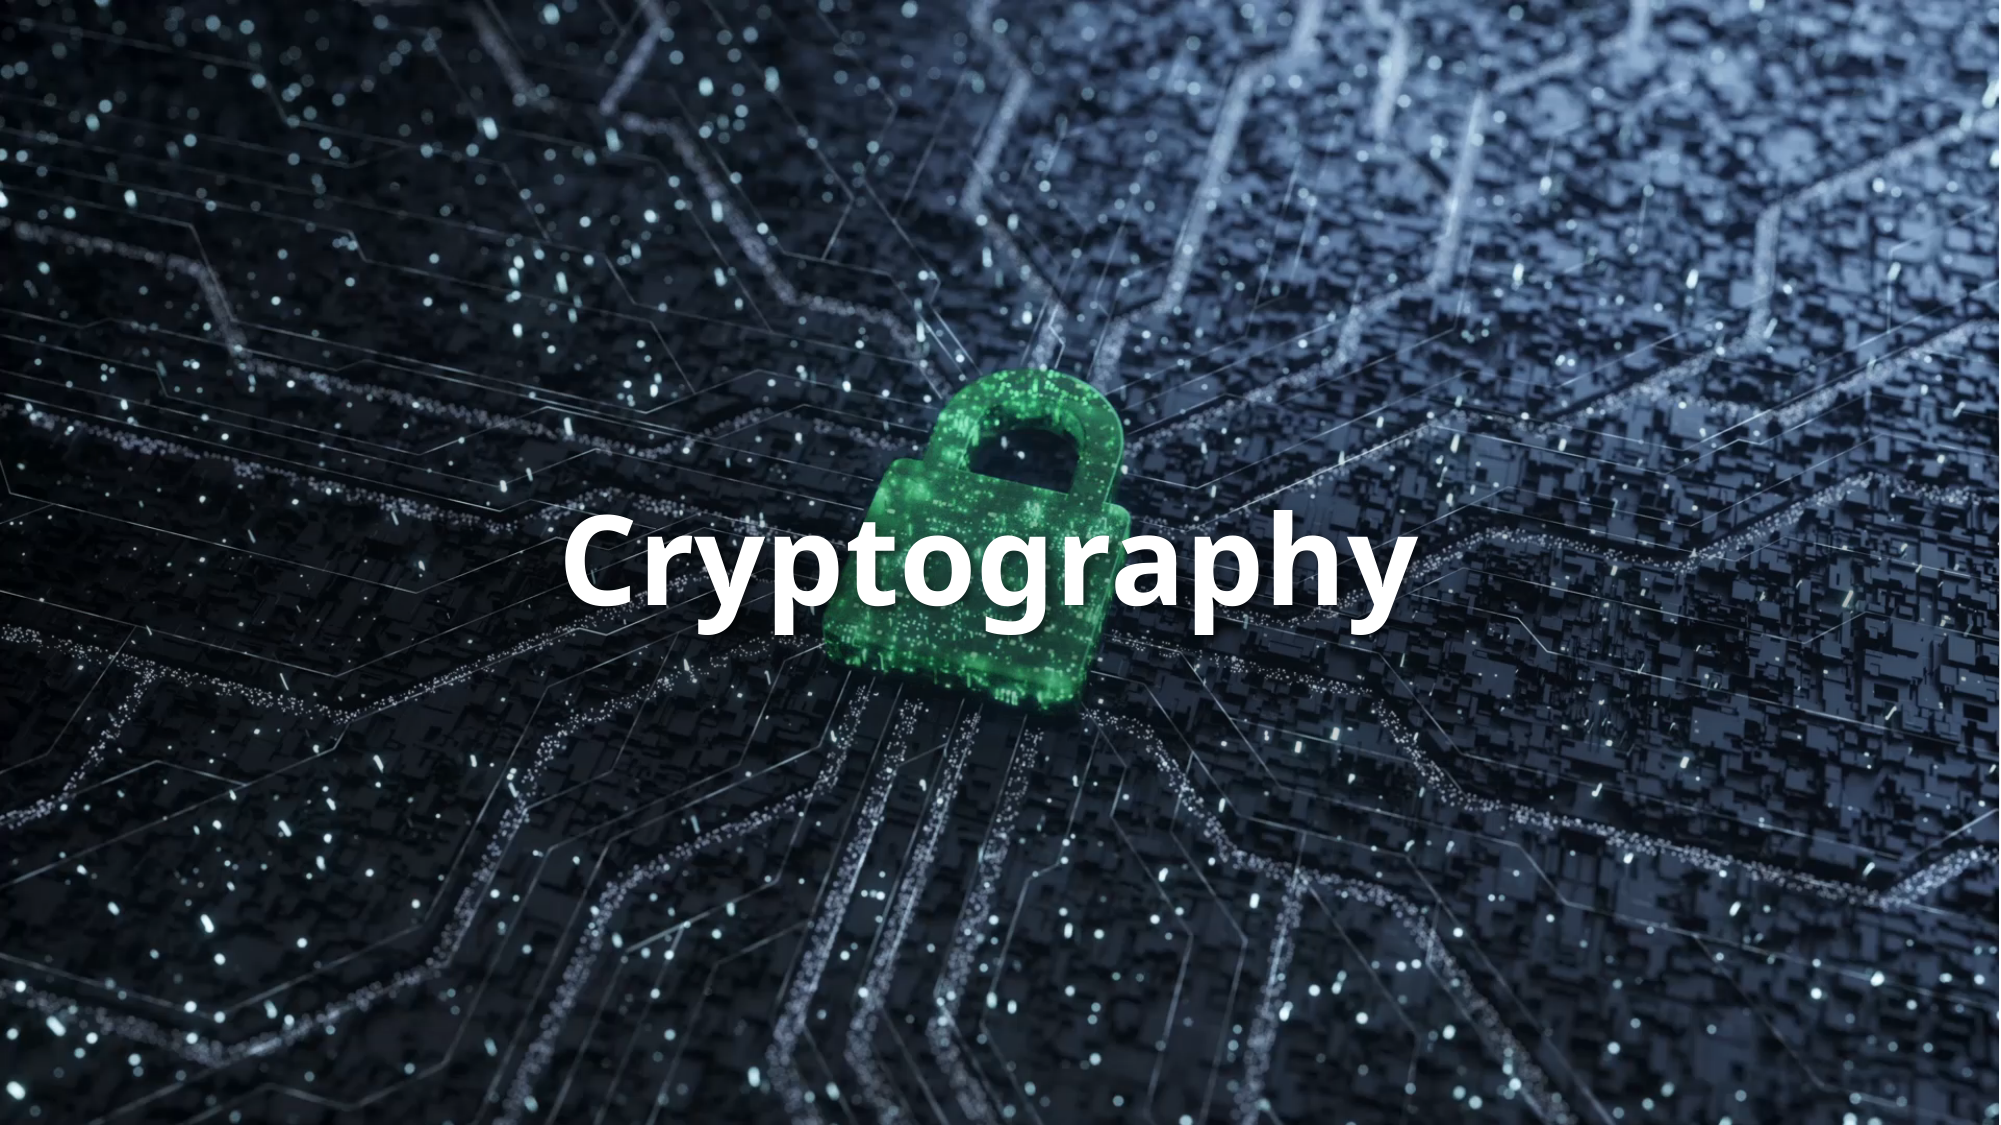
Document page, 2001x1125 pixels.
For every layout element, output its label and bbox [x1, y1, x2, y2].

text_box [0, 0, 2000, 1125]
